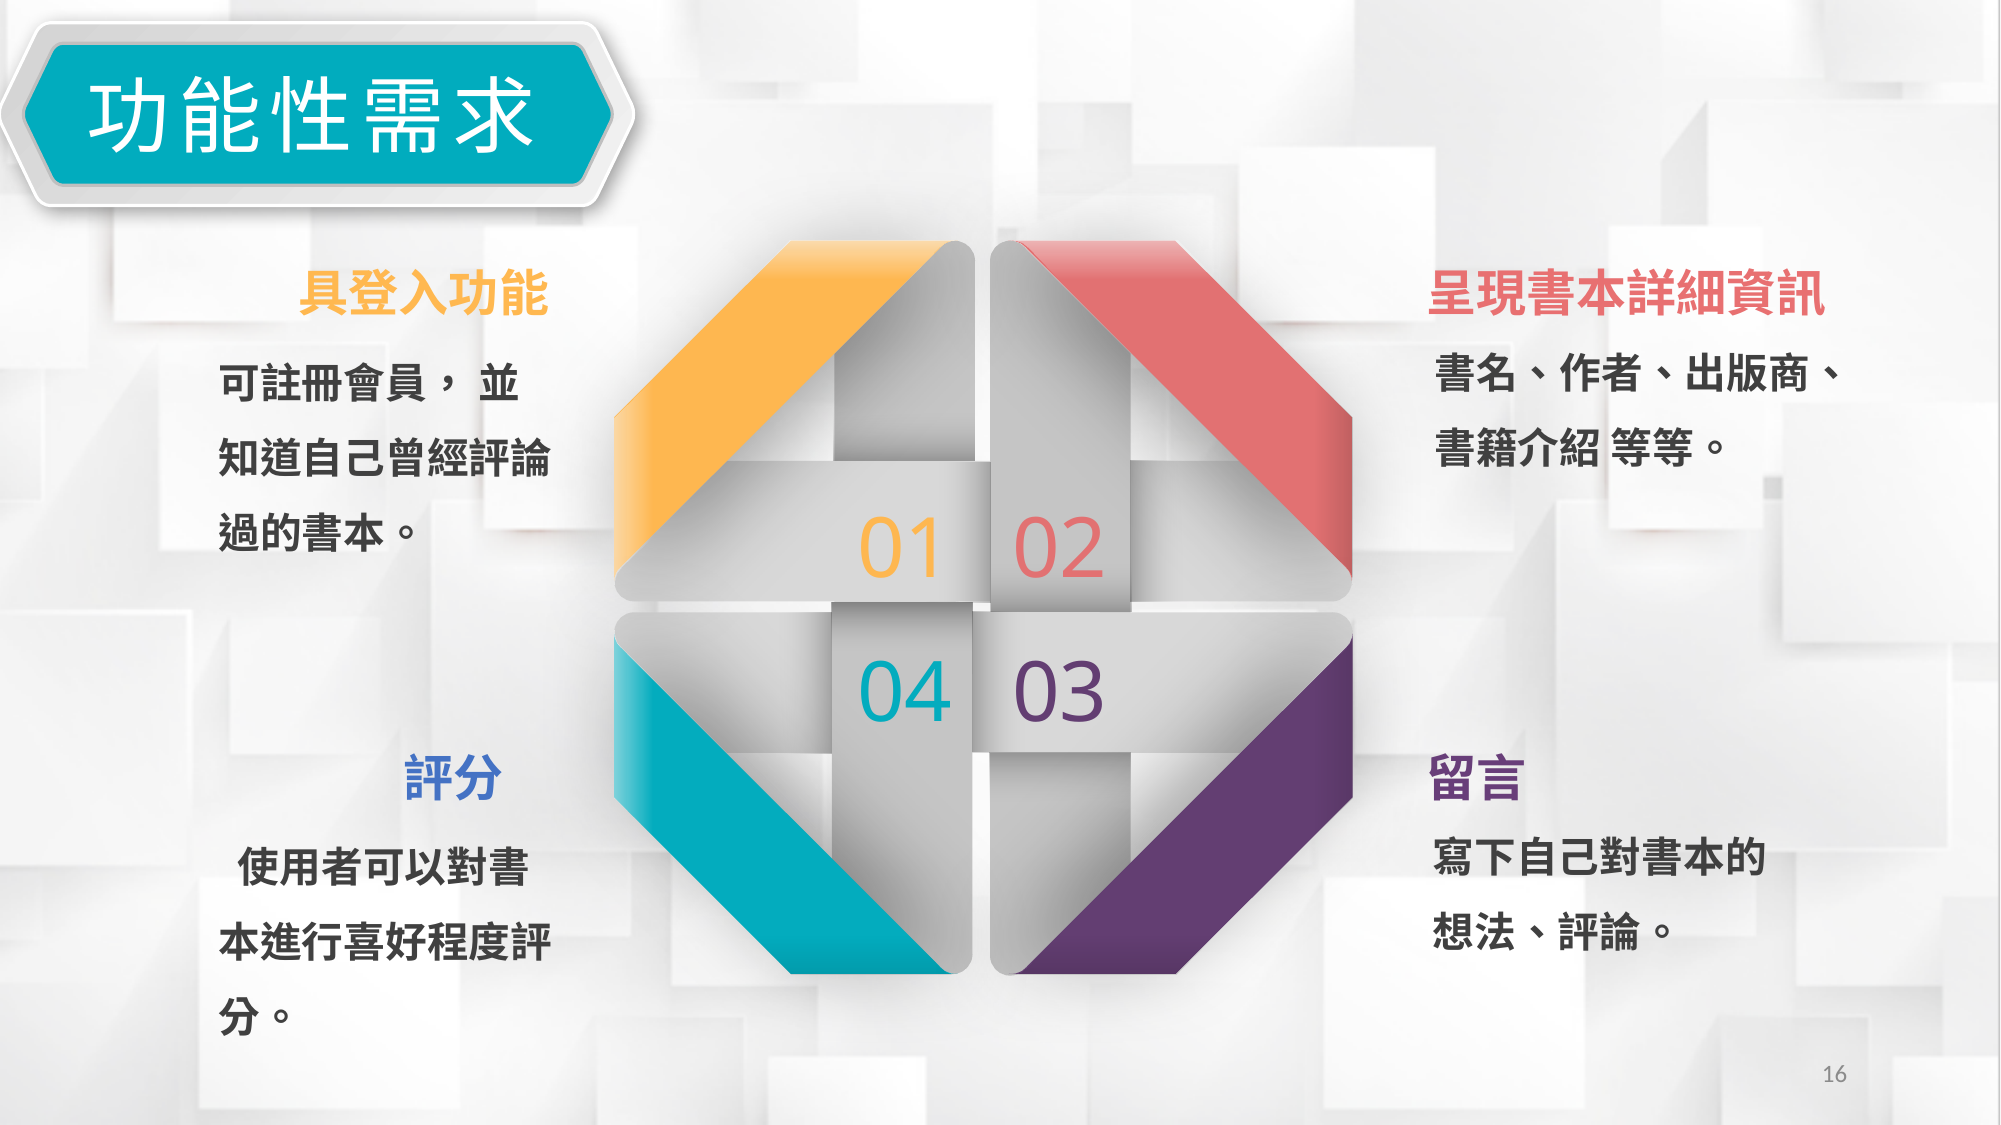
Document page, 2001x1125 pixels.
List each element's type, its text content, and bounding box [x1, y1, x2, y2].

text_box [0, 22, 634, 206]
slide_number 16 [1412, 1042, 1863, 1103]
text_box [1411, 739, 1787, 965]
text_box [614, 240, 1353, 976]
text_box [203, 739, 582, 1052]
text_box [203, 253, 582, 568]
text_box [1411, 253, 1883, 557]
picture [0, 0, 2001, 1125]
